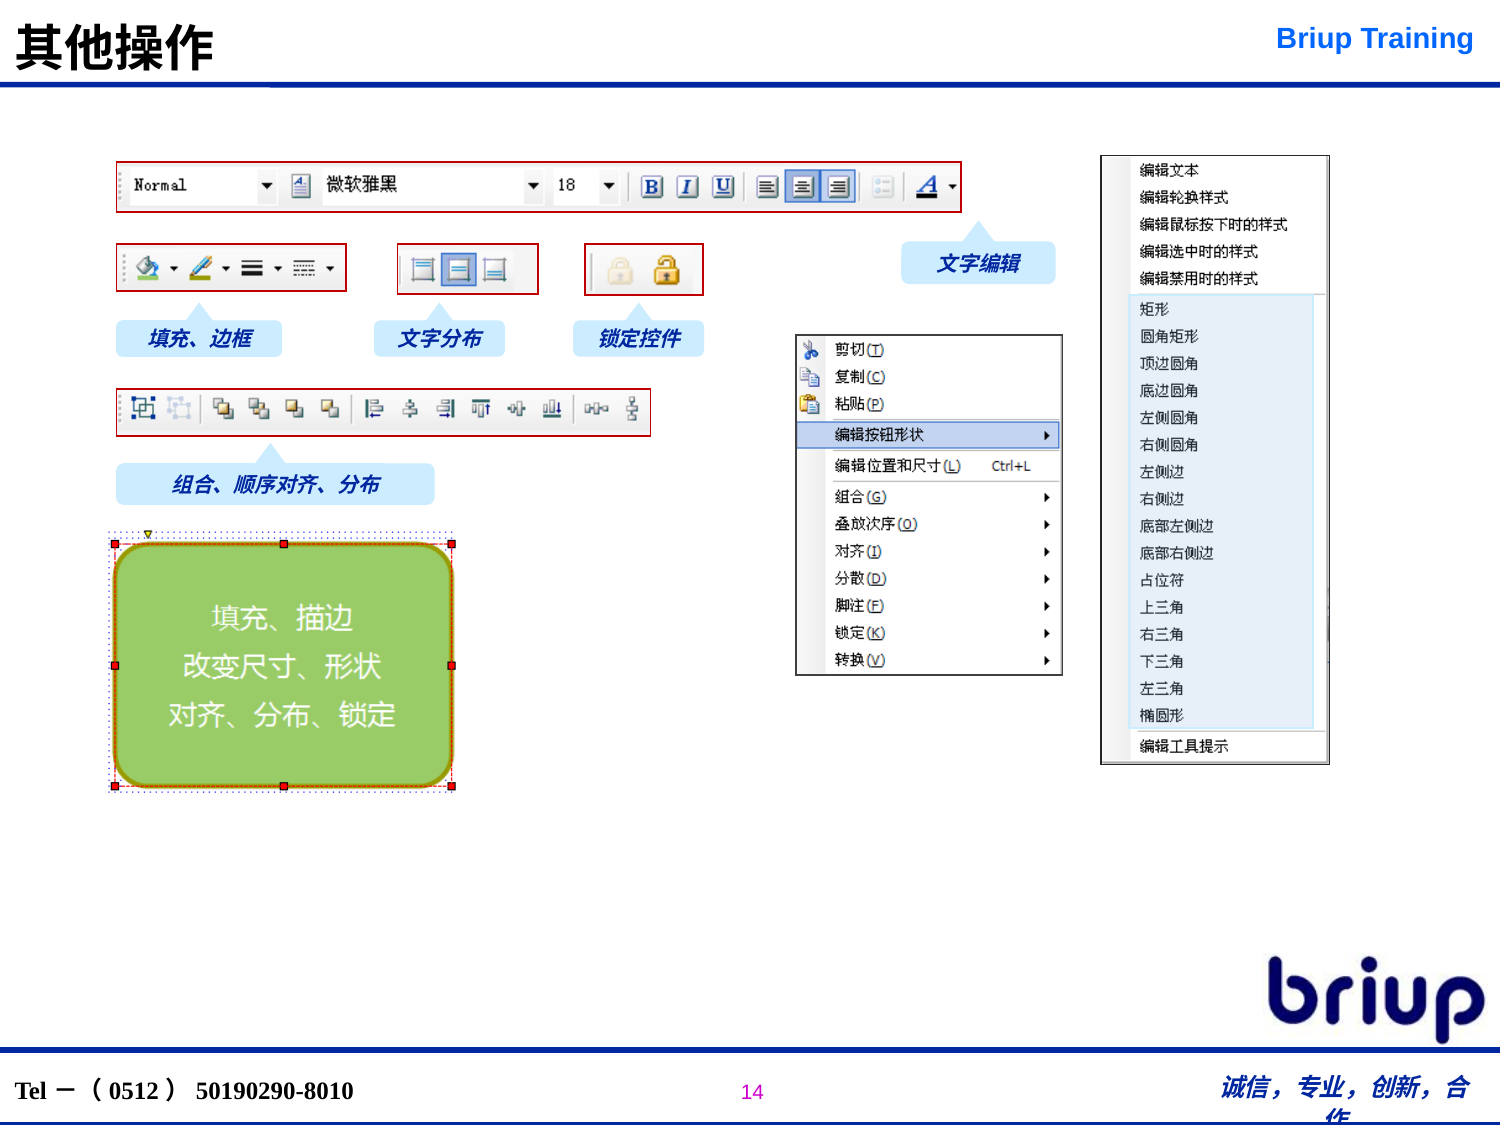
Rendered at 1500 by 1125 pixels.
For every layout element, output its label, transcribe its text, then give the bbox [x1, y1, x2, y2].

title 其他操作 [0, 0, 1251, 85]
picture [117, 162, 961, 212]
picture [105, 527, 458, 794]
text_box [1101, 156, 1329, 764]
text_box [902, 222, 1055, 283]
picture [1262, 953, 1488, 1047]
picture [585, 244, 703, 295]
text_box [117, 444, 434, 504]
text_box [374, 304, 504, 356]
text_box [574, 304, 704, 356]
picture [398, 244, 538, 294]
picture [796, 335, 1062, 675]
picture [117, 389, 650, 436]
picture [117, 244, 346, 291]
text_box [117, 304, 282, 356]
